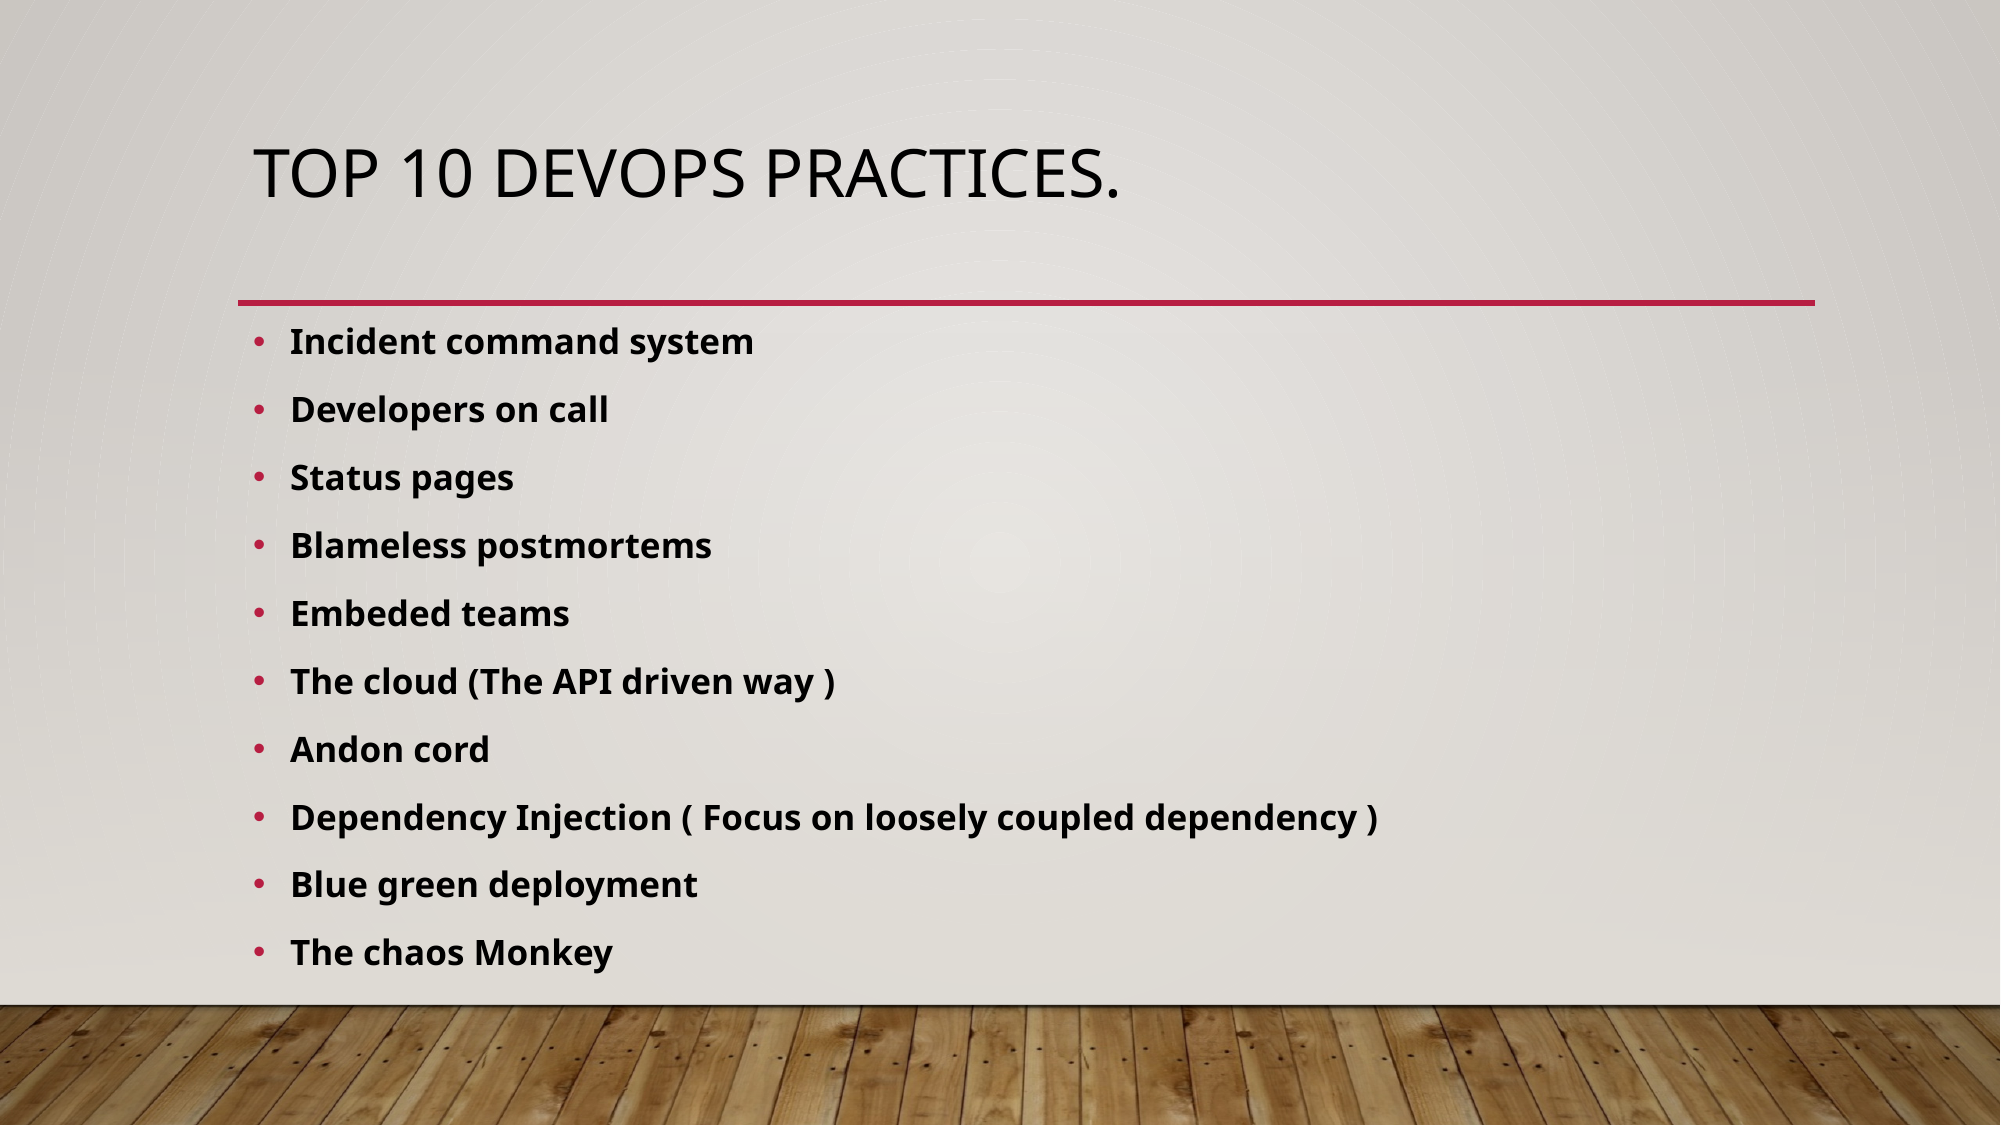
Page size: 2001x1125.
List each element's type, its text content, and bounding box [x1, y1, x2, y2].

list Incident command system Developers on call Status pages Blameless postmortems Embeded teams The cloud (The API driven way ) Andon cord Dependency Injection ( Focus on loosely coupled dependency ) Blue green deployment The chaos Monkey [238, 304, 1814, 981]
title Top 10 devops practices. [238, 131, 1814, 304]
picture [0, 1005, 2000, 1125]
